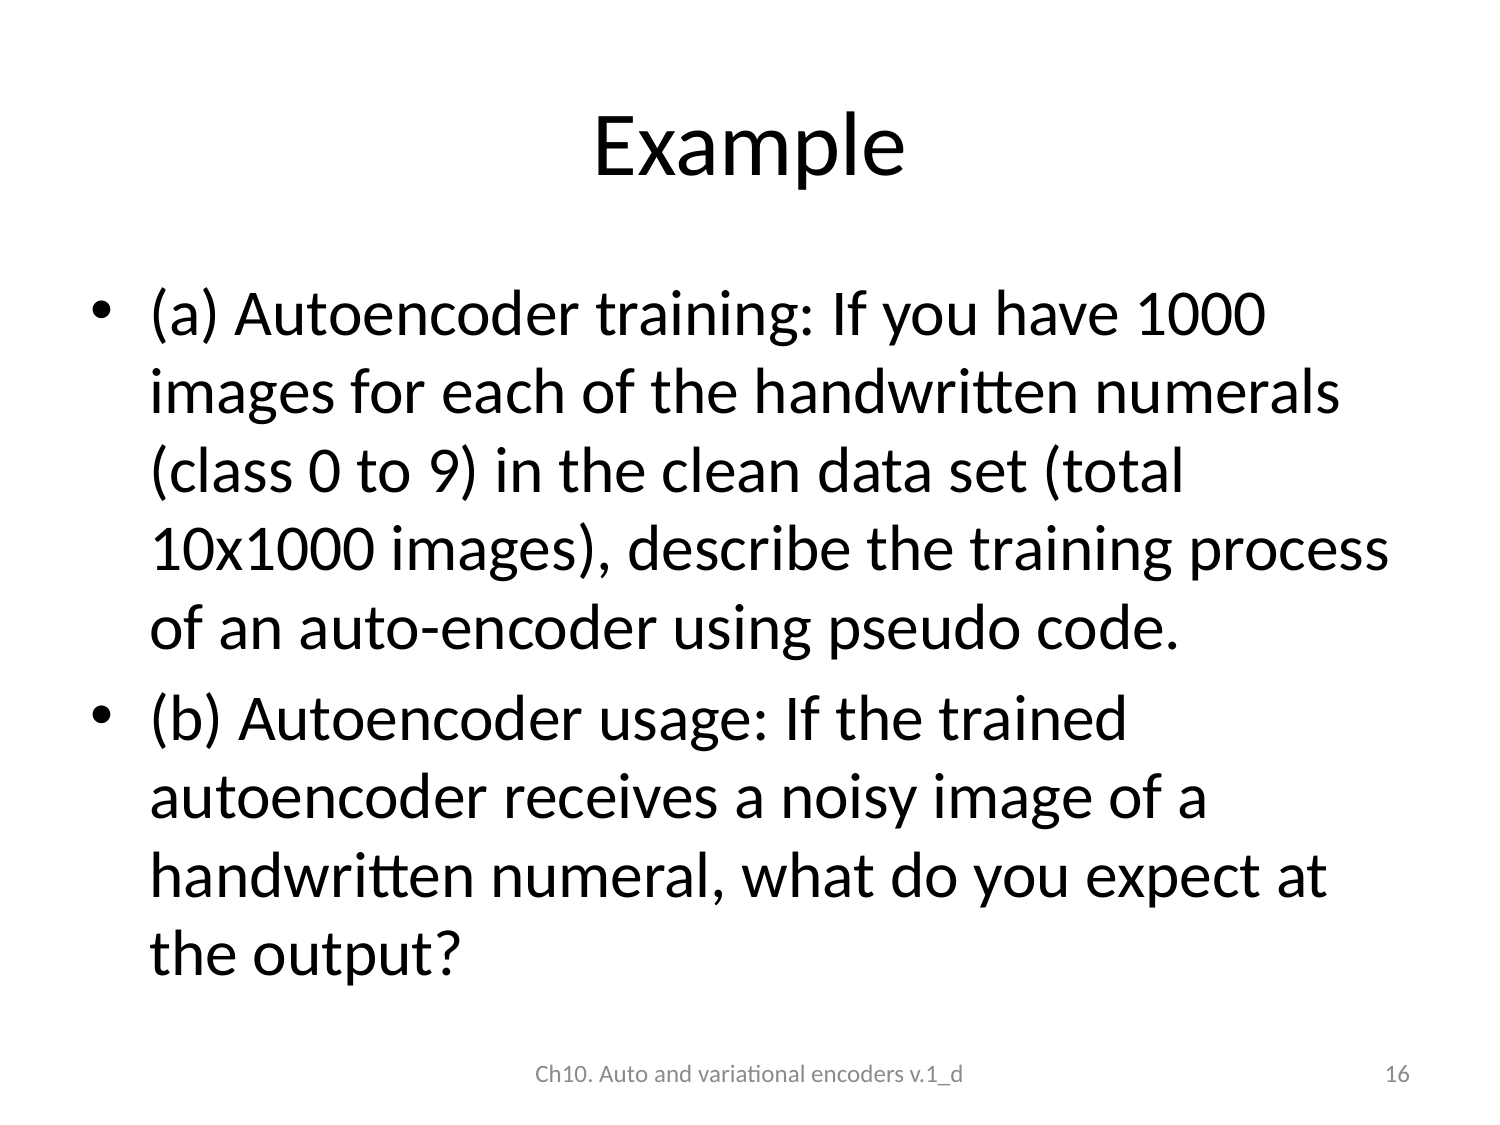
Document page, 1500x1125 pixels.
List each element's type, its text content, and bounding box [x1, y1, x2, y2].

title Example [75, 45, 1425, 233]
slide_number 16 [1074, 1042, 1425, 1103]
list (a) Autoencoder training: If you have 1000 images for each of the handwritten numerals (class 0 to 9) in the clean data set (total 10x1000 images), describe the training process of an auto-encoder using pseudo code. (b) Autoencoder usage: If the trained autoencoder receives a noisy image of a handwritten numeral, what do you expect at the output? [75, 262, 1425, 1005]
footer Ch10. Auto and variational encoders v.1_d [512, 1042, 988, 1103]
